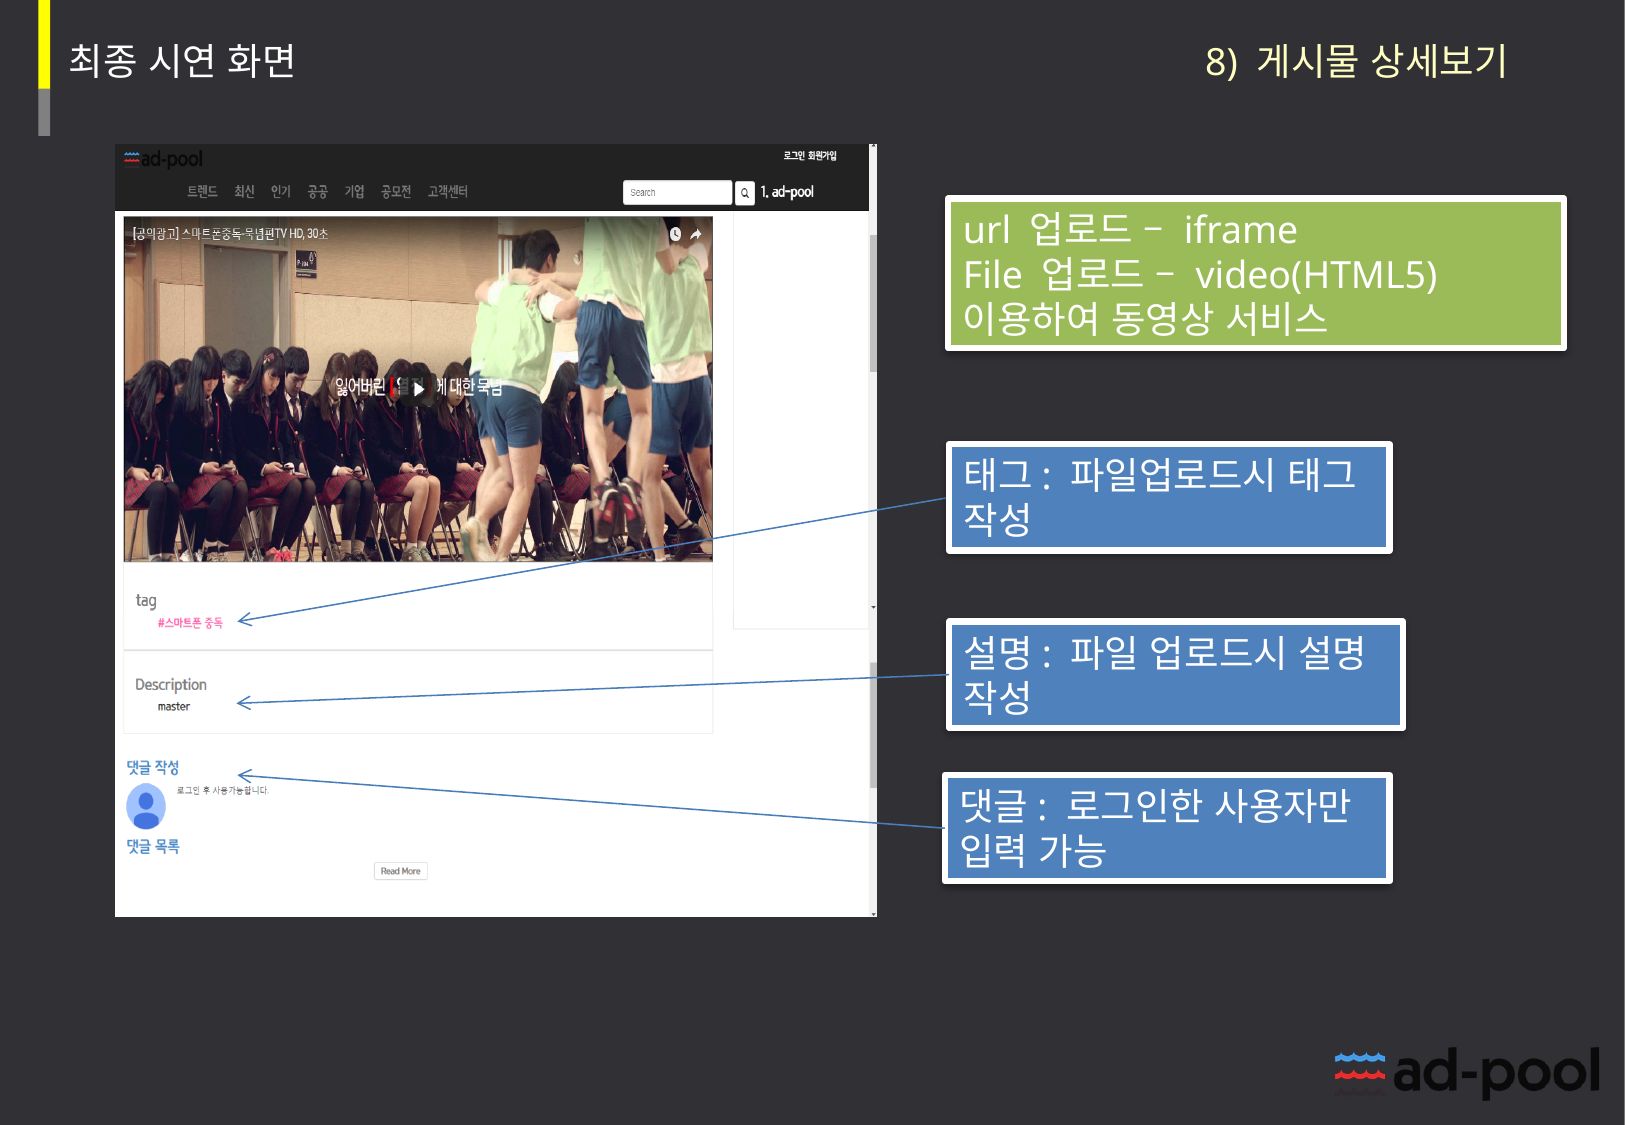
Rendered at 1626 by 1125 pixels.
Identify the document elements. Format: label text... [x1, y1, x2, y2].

text_box 8) 게시물 상세보기 [1190, 30, 1589, 136]
text_box 최종 시연 화면 [54, 30, 421, 91]
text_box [236, 497, 950, 622]
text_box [237, 774, 946, 829]
text_box 태그: 파일업로드시 태그 작성 [946, 441, 1393, 554]
text_box [52, 9, 588, 304]
text_box 설명: 파일 업로드시 설명 작성 [946, 618, 1406, 731]
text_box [236, 674, 950, 704]
text_box url 업로드 – iframe File 업로드 – video(HTML5) 이용하여 동영상 서비스 [945, 195, 1567, 351]
picture [0, 0, 1625, 1125]
text_box 댓글: 로그인한 사용자만 입력 가능 [942, 772, 1393, 884]
